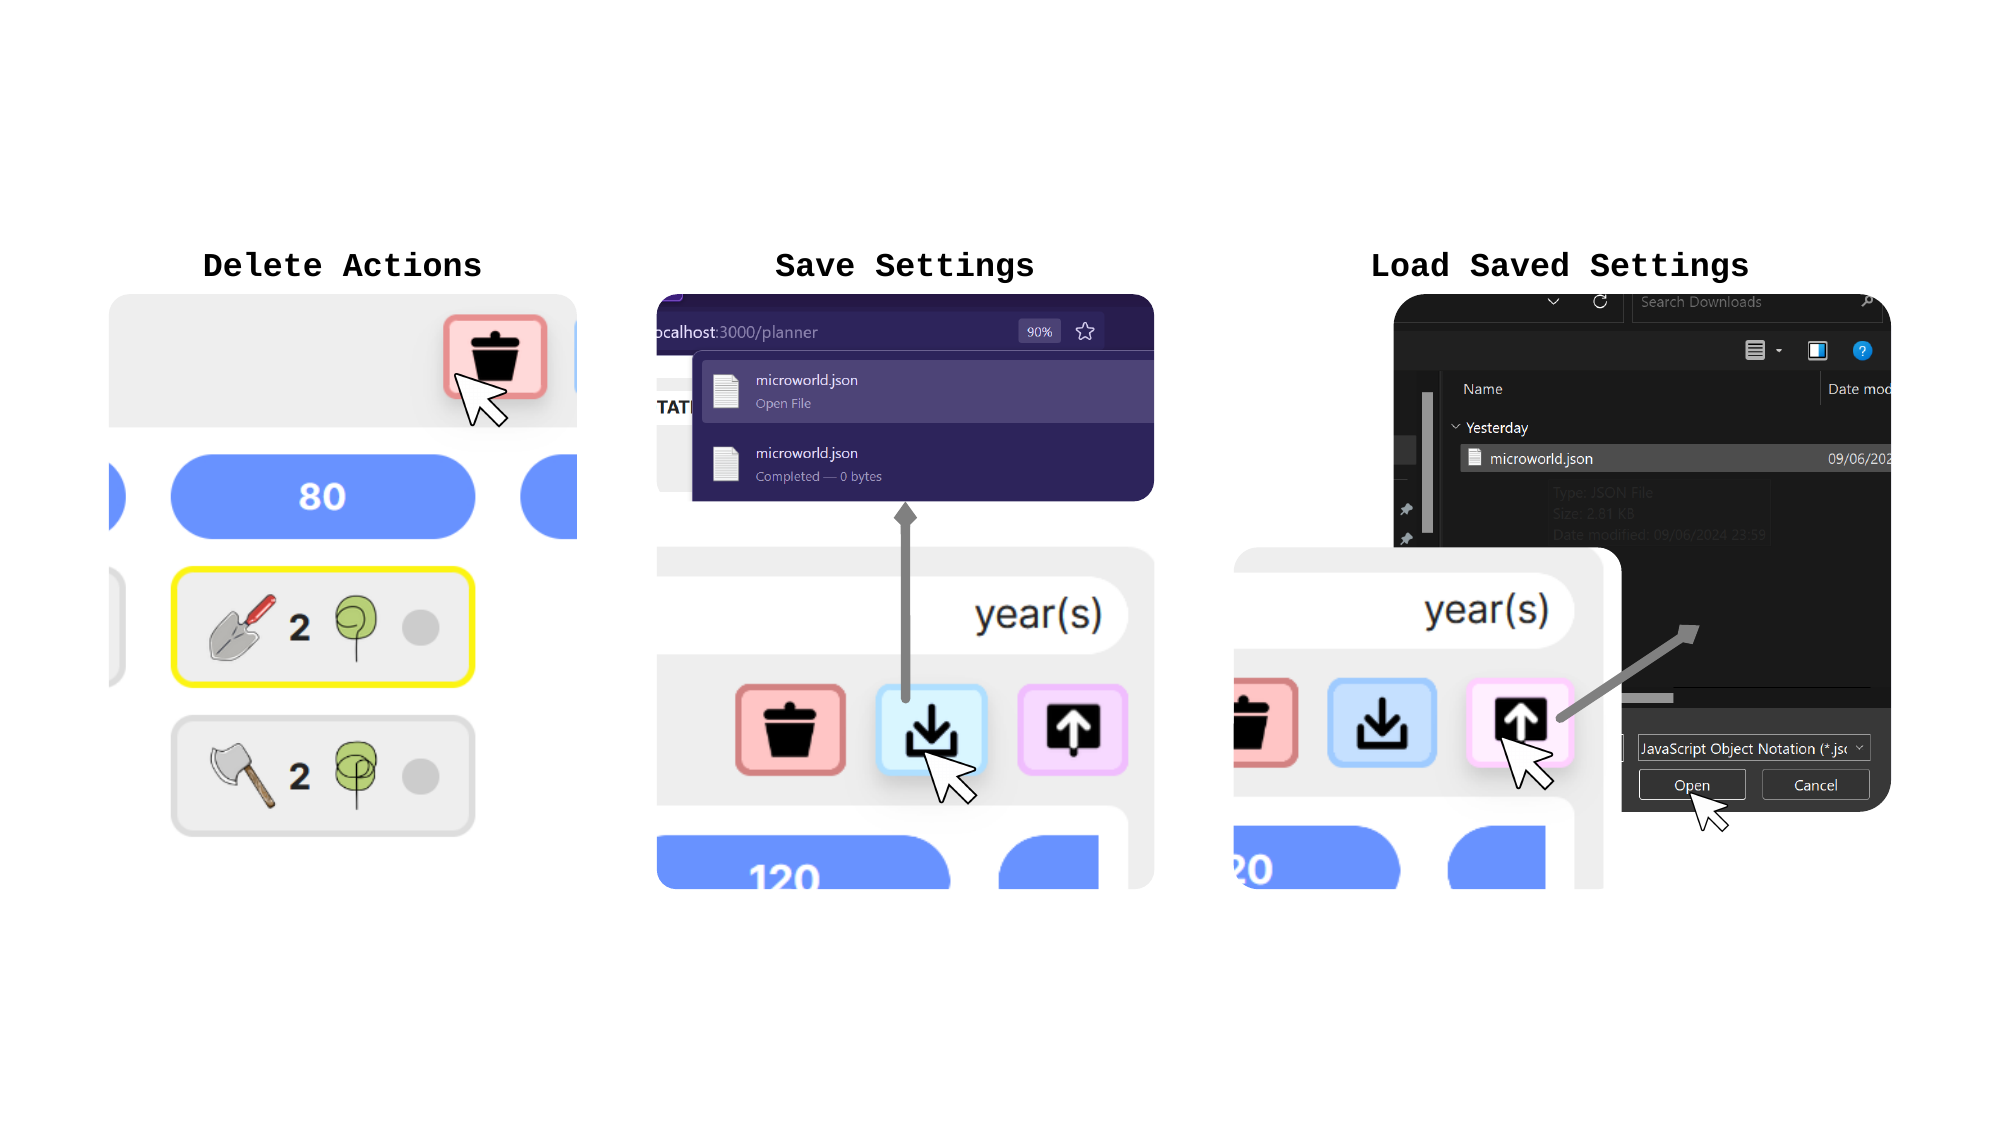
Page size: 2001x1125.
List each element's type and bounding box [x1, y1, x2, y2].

text_box [108, 235, 1892, 890]
